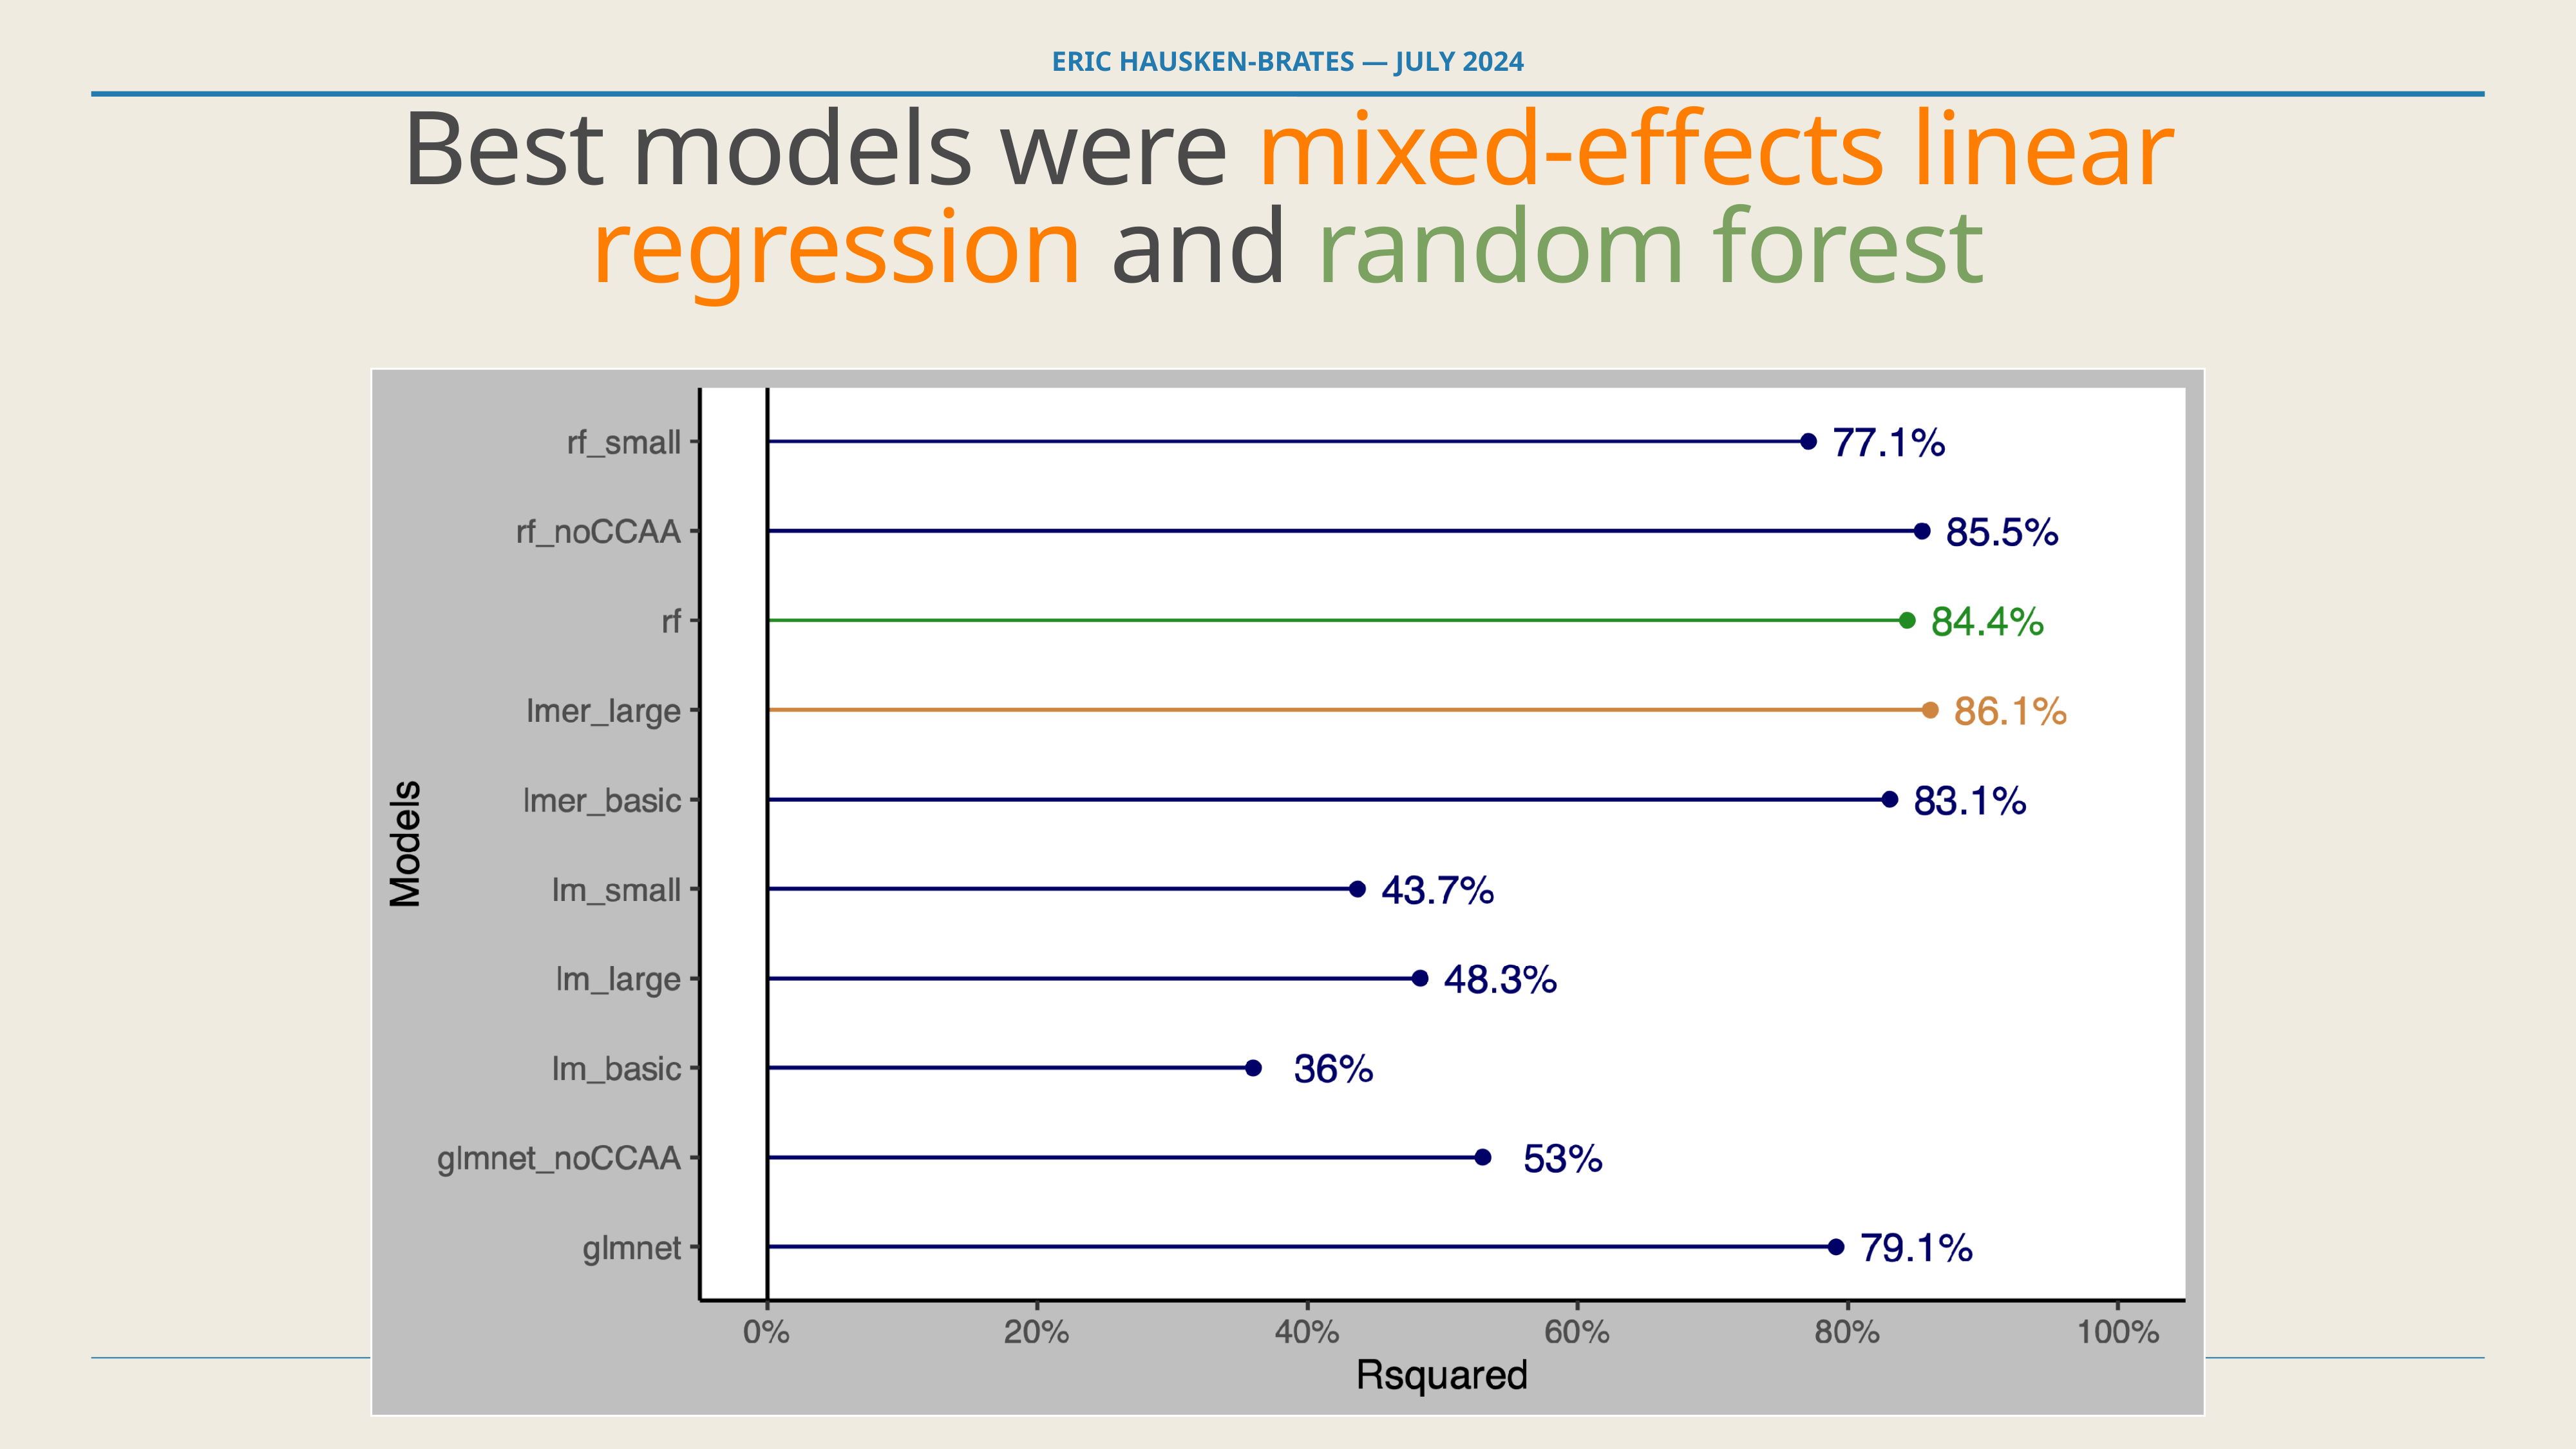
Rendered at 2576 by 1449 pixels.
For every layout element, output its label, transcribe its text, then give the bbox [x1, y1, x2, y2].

text_box Eric hausken-brates — July 2024 [142, 35, 2434, 86]
picture [370, 368, 2206, 1417]
title Best models were mixed-effects linear regression and random forest [142, 100, 2434, 354]
